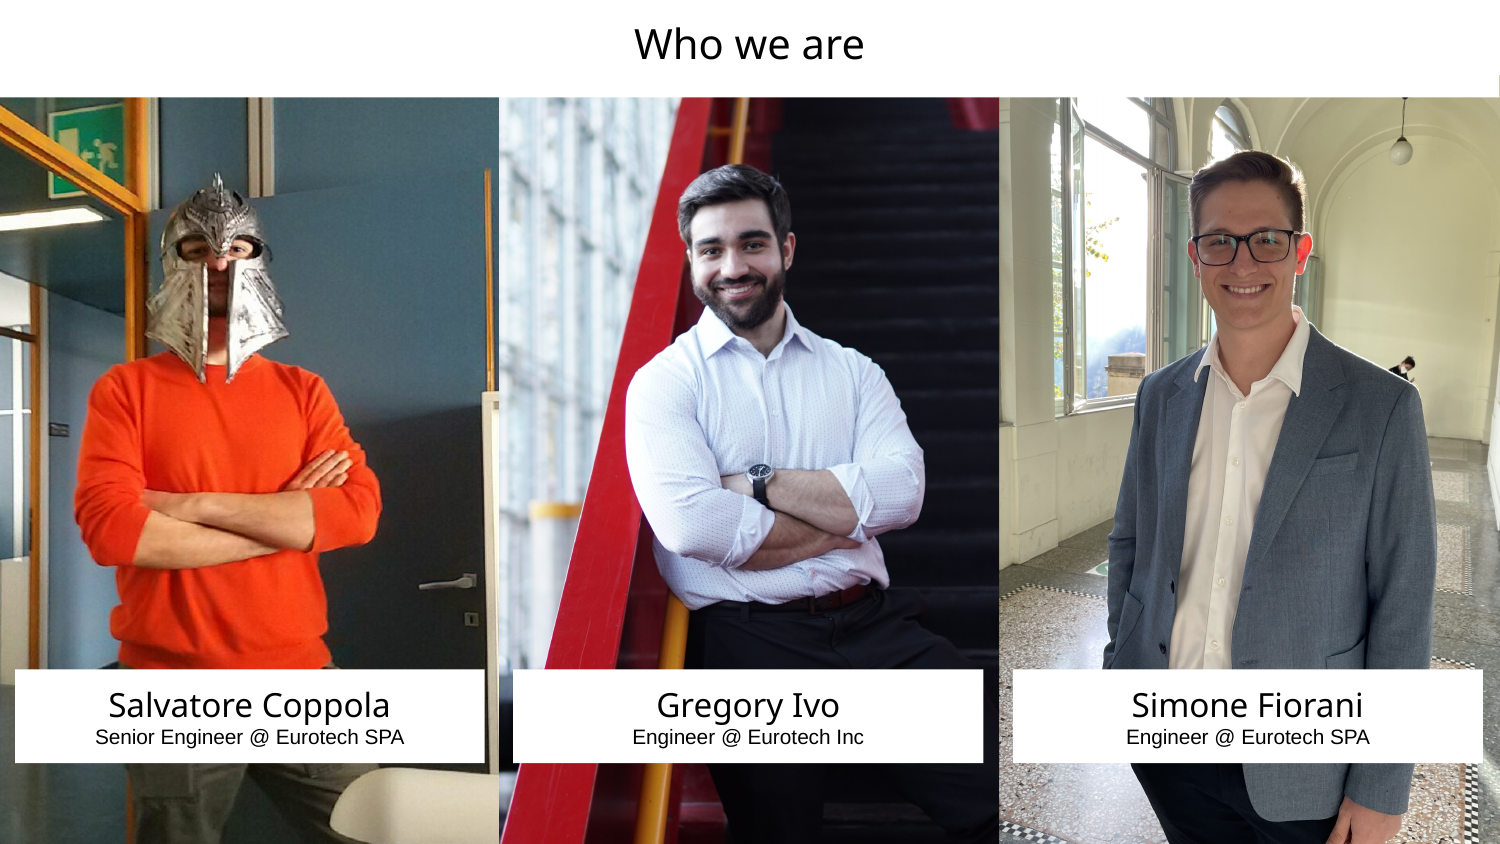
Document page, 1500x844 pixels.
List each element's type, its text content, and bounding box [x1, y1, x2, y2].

picture [0, 24, 1500, 844]
text_box Who we are [0, 1, 1500, 73]
